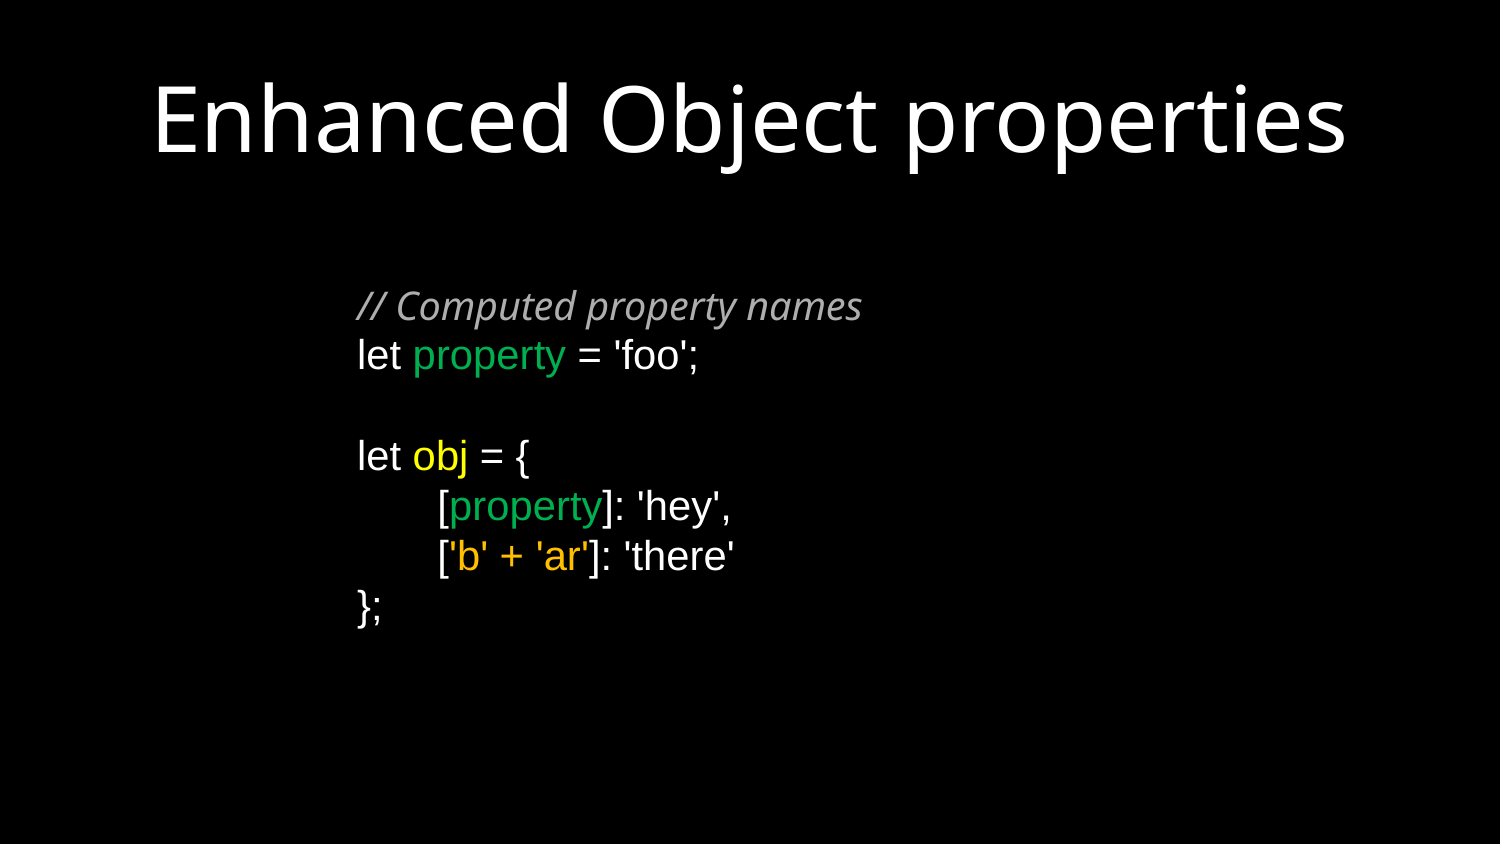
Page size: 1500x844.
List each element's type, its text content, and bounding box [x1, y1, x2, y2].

text_box // Computed property names let property = 'foo'; let obj = { [property]: 'hey', ['b' + 'ar']: 'there' }; [351, 245, 1330, 712]
title Enhanced Object properties [109, 21, 1391, 209]
